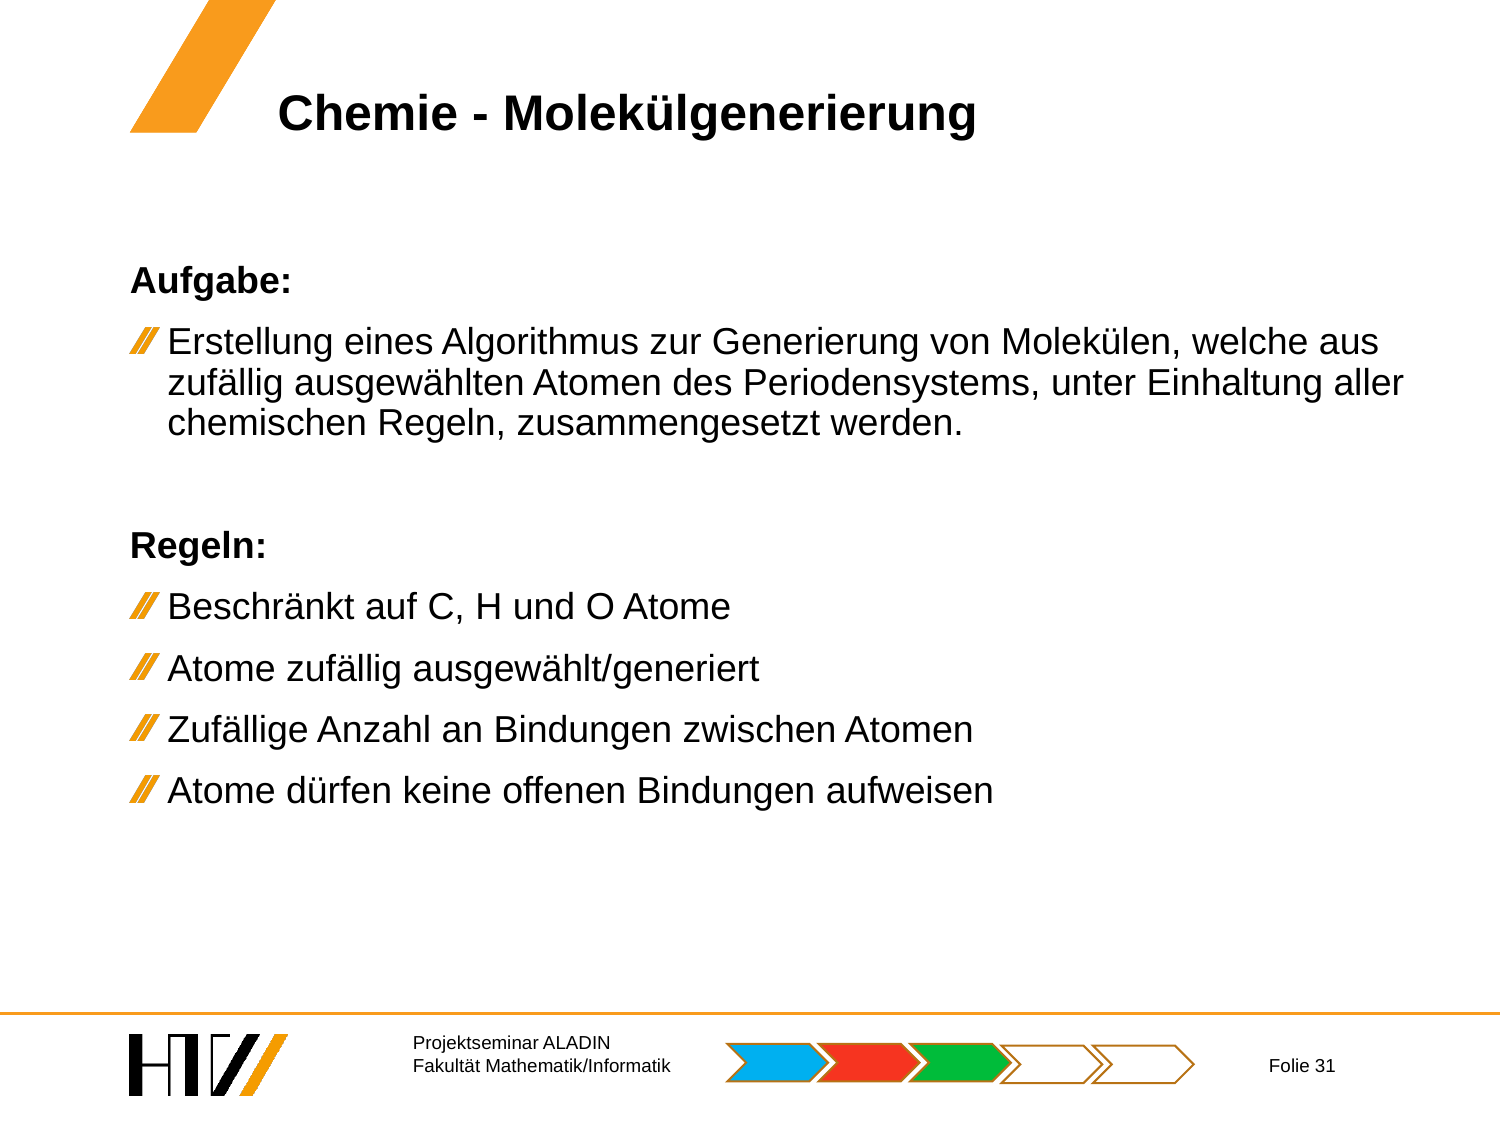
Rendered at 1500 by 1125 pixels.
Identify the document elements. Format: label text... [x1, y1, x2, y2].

text_box [1090, 1044, 1196, 1085]
picture [129, 714, 157, 741]
text_box [816, 1042, 921, 1083]
picture [129, 1034, 288, 1096]
title Chemie - Molekülgenerierung [277, 34, 1448, 142]
picture [129, 592, 157, 619]
list Aufgabe: Erstellung eines Algorithmus zur Generierung von Molekülen, welche aus zufällig ausgewählten Atomen des Periodensystems, unter Einhaltung aller chemischen Regeln, zusammengesetzt werden. Regeln: Beschränkt auf C, H und O Atome Atome zufällig ausgewählt/generiert Zufällige Anzahl an Bindungen zwischen Atomen Atome dürfen keine offenen Bindungen aufweisen [129, 261, 1447, 938]
text_box [999, 1044, 1104, 1085]
picture [129, 653, 157, 680]
picture [129, 327, 157, 354]
picture [129, 775, 157, 803]
text_box [907, 1042, 1013, 1083]
text_box [724, 1042, 830, 1083]
